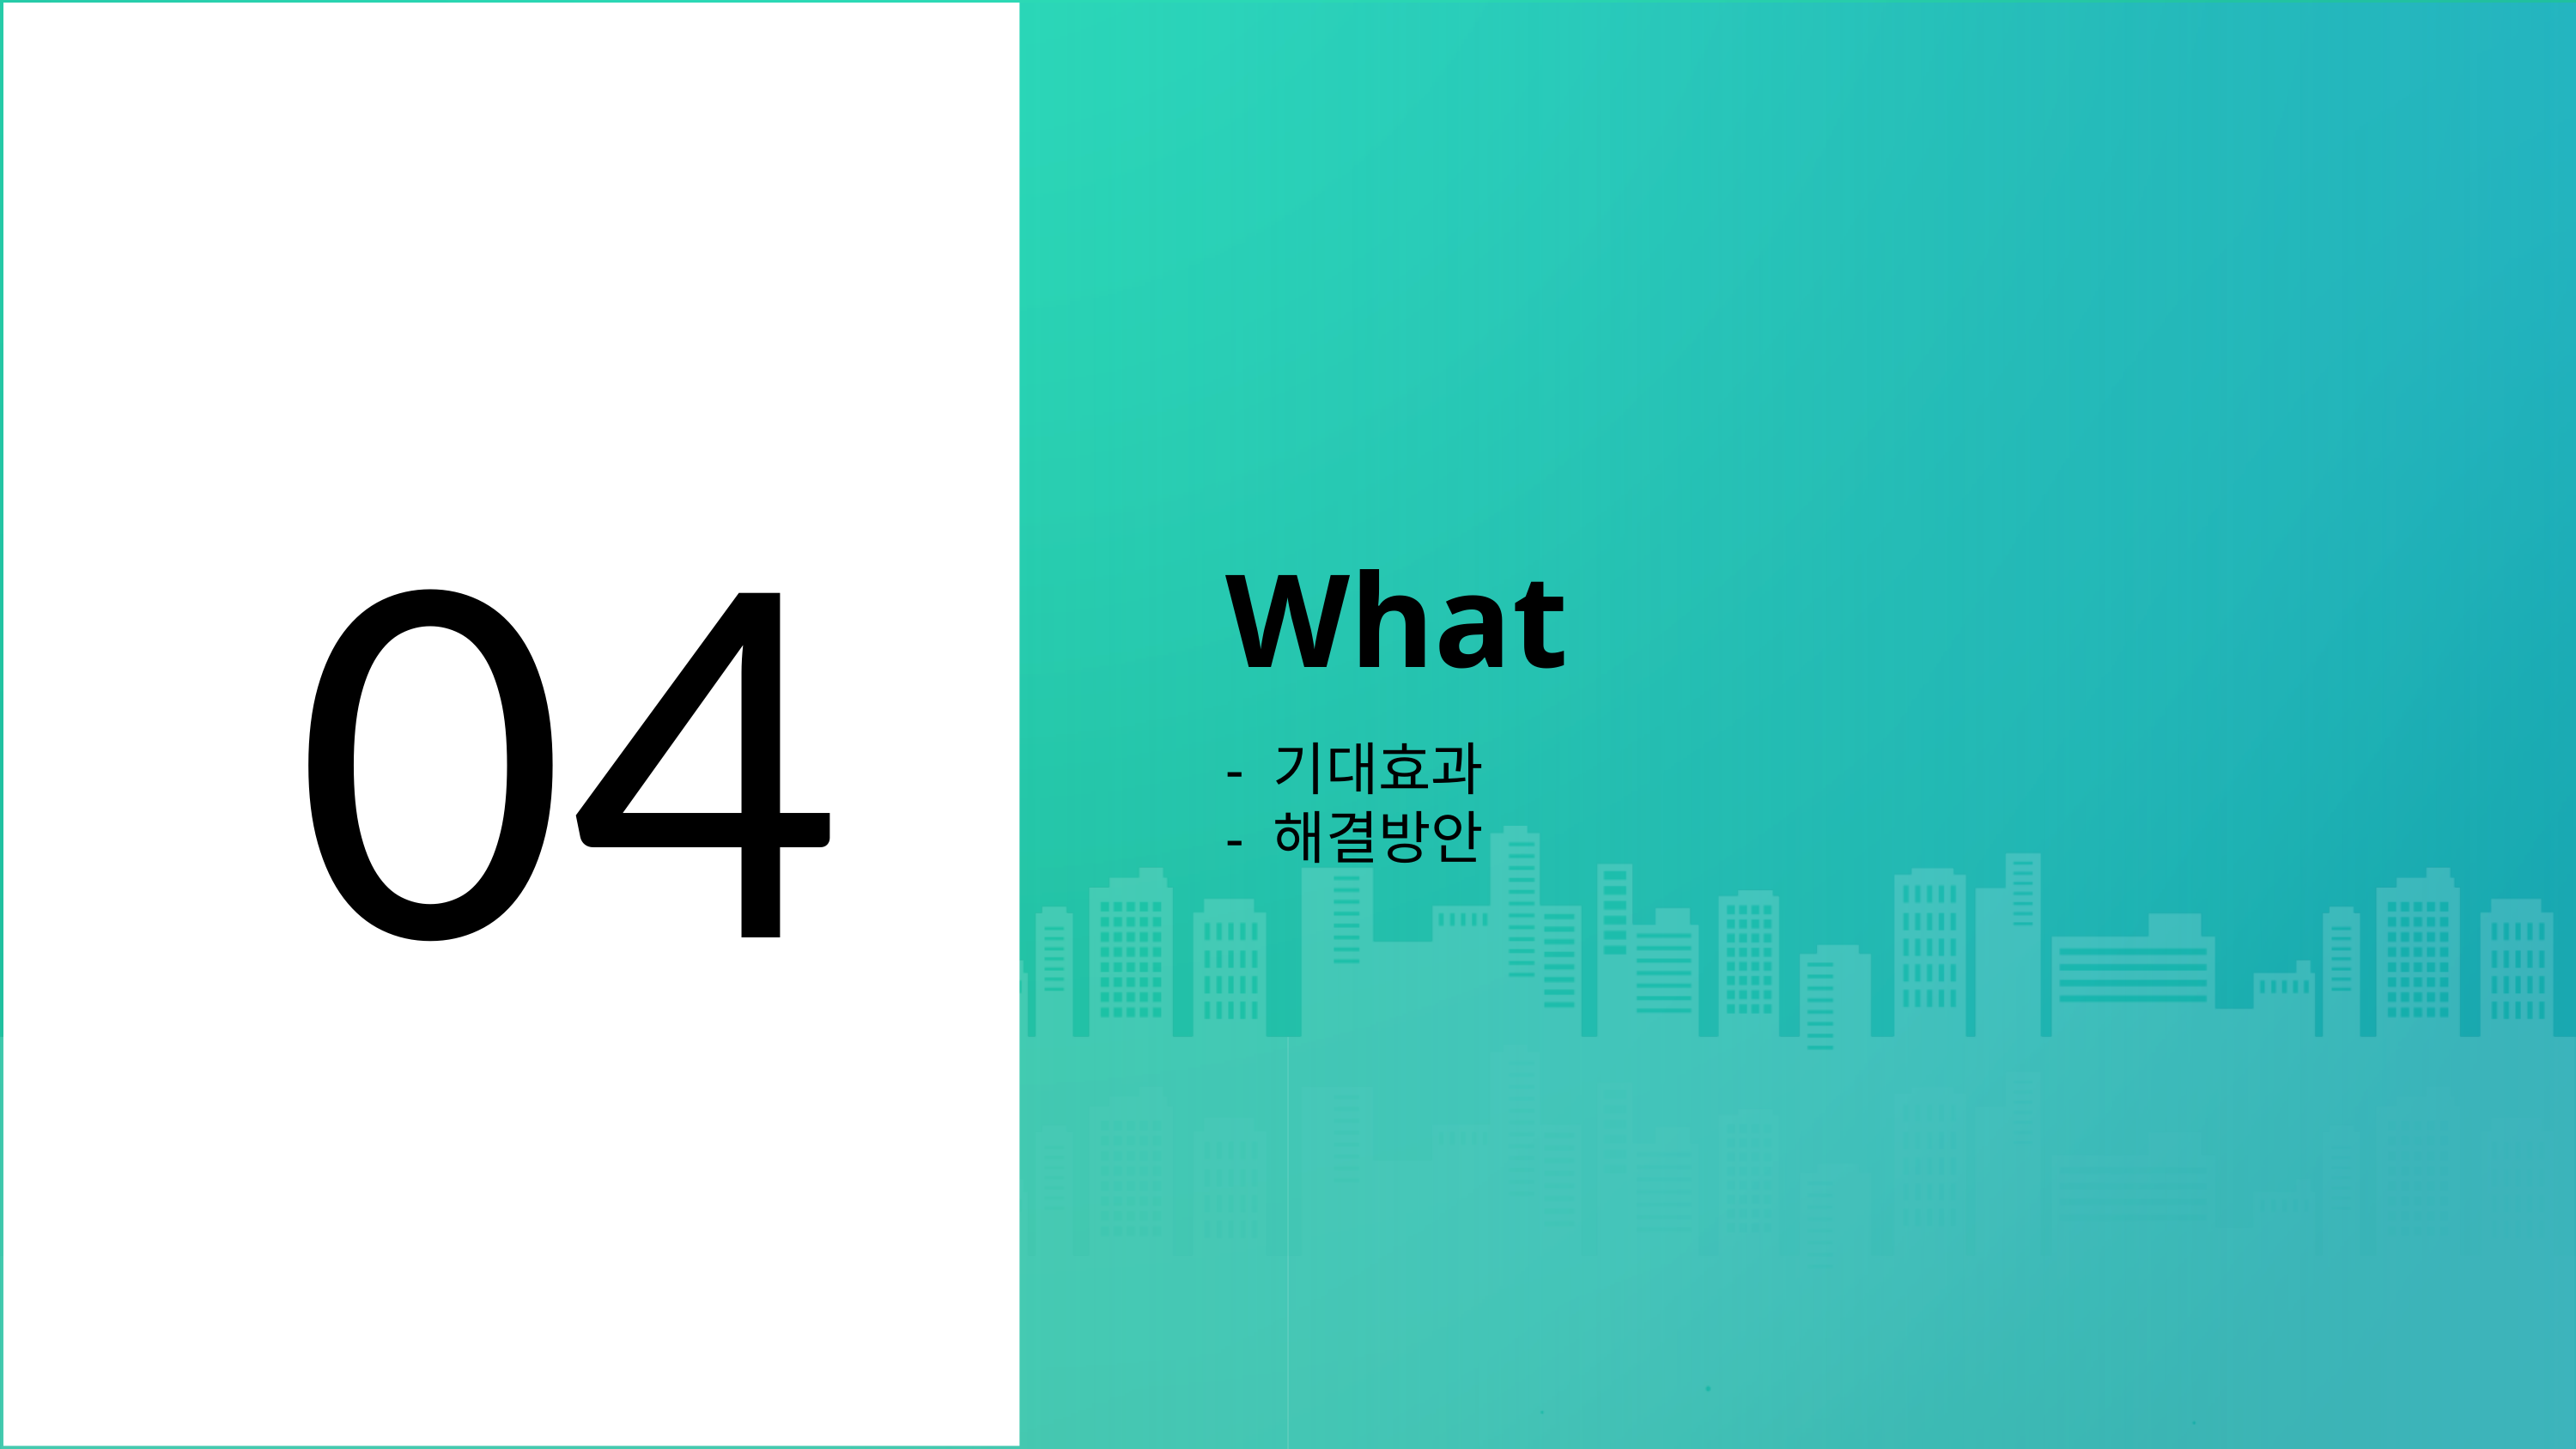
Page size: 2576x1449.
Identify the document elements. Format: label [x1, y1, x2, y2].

text_box [0, 0, 853, 823]
text_box [0, 826, 2576, 1449]
text_box [847, 2, 2576, 823]
